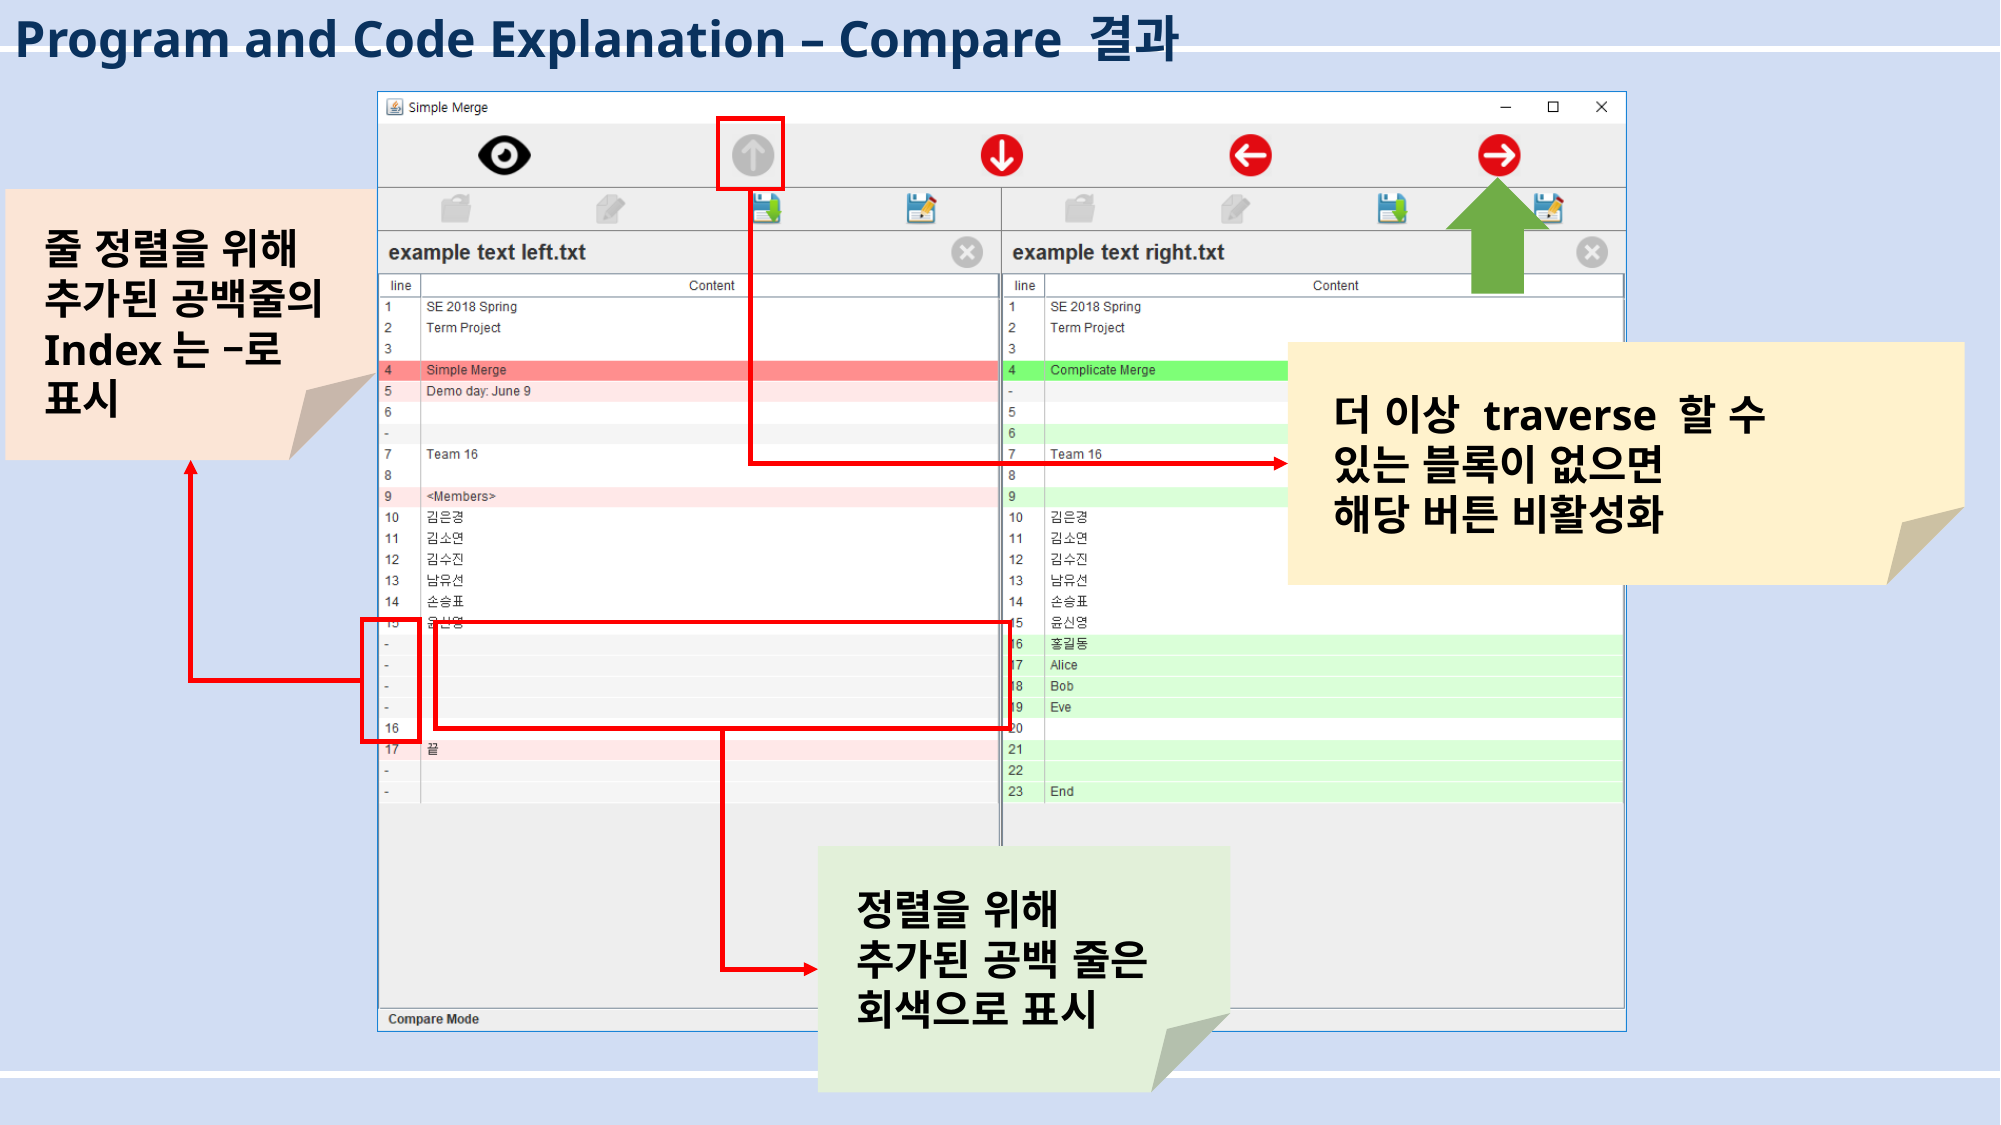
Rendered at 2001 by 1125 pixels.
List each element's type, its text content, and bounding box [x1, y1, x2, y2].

text_box Program and Code Explanation – Compare 결과 [0, 49, 1344, 75]
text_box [717, 118, 1965, 585]
text_box Program and Code Explanation – Compare 결과 [0, 0, 1344, 48]
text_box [435, 621, 1231, 1093]
picture [377, 91, 1627, 1032]
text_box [5, 189, 488, 742]
picture [377, 742, 435, 1032]
